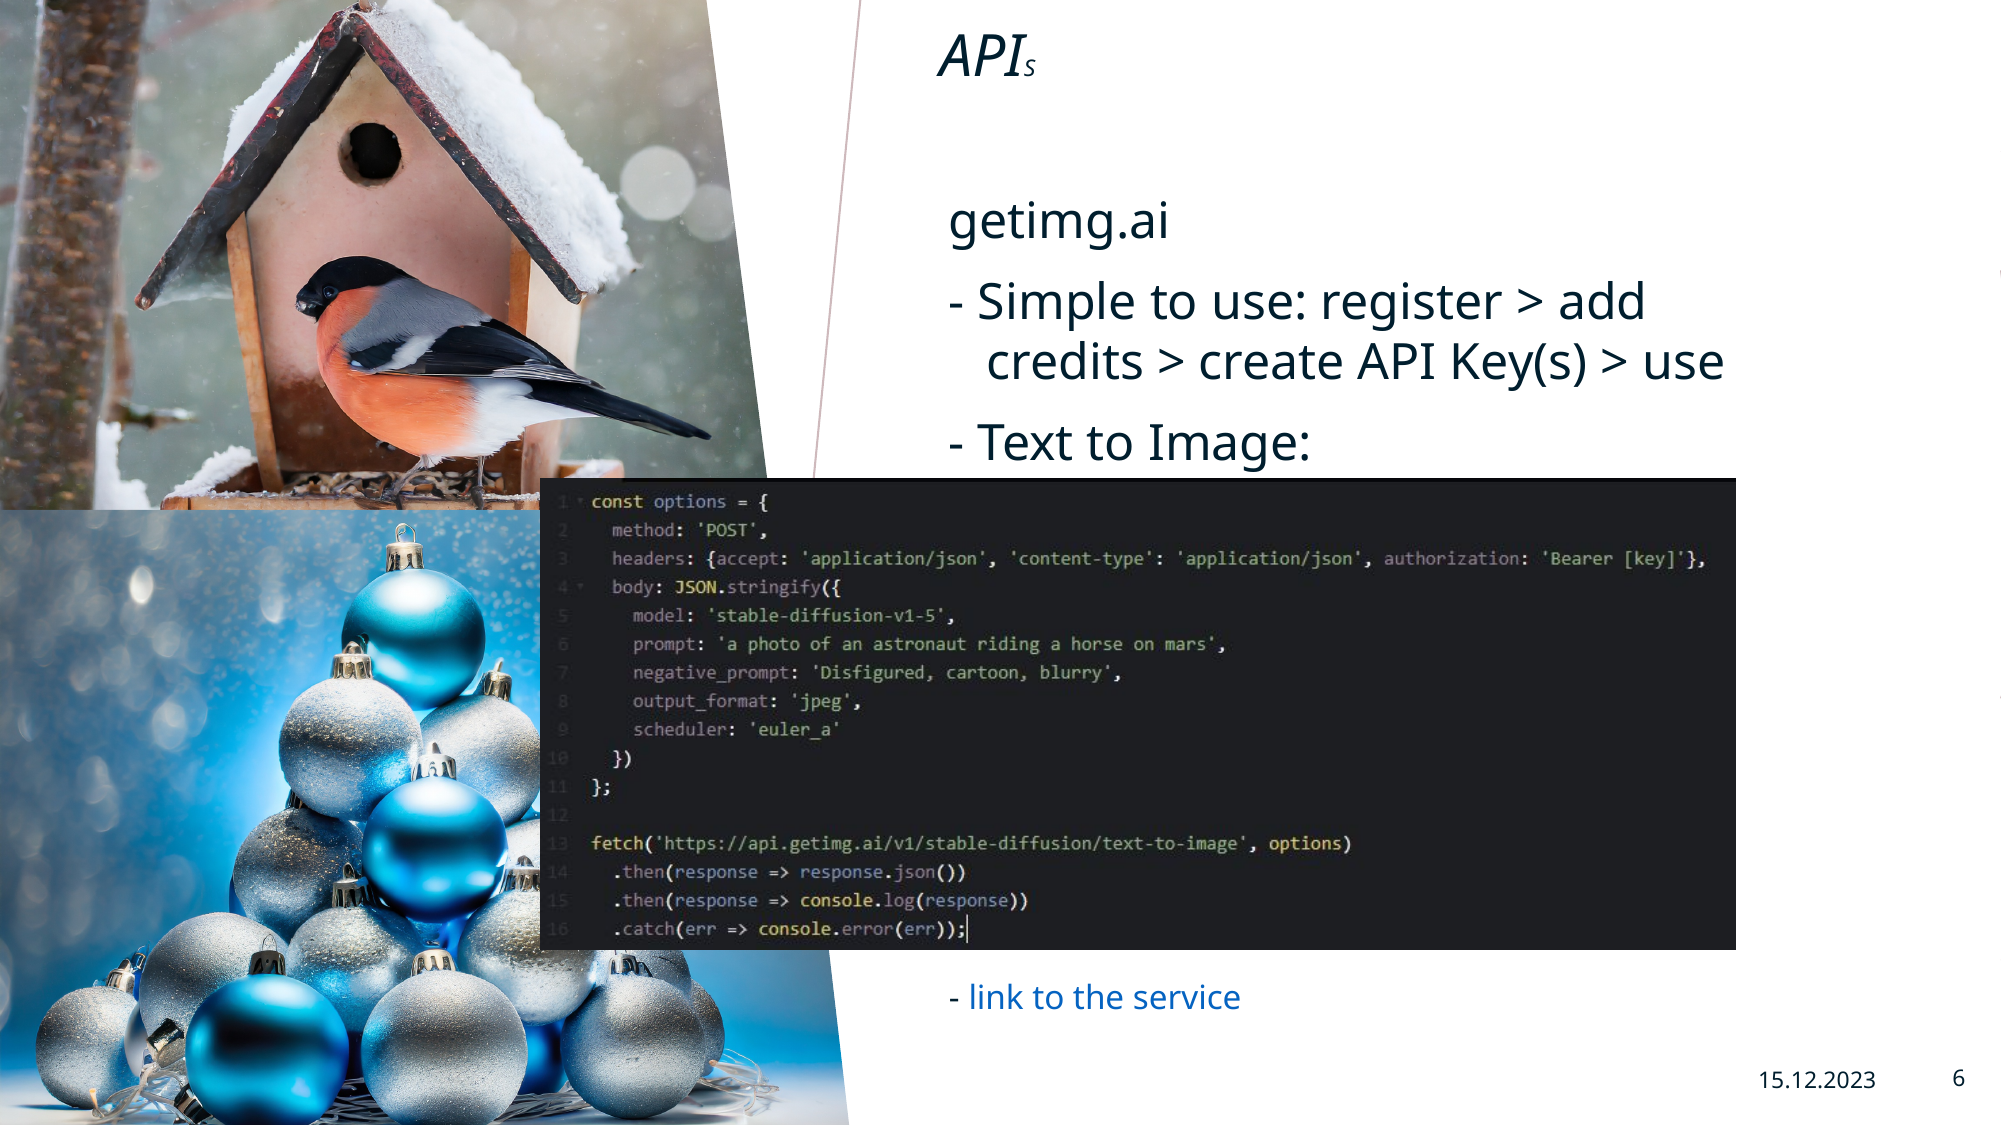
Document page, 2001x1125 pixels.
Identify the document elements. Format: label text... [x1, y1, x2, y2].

picture [0, 0, 1736, 1125]
list getimg.ai - Simple to use: register > add credits > create API Key(s) > use - Text to Image: - link to the service [934, 175, 1813, 1035]
slide_number 6 [1903, 1049, 1981, 1110]
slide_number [1203, 1049, 1892, 1110]
title APIs [924, 15, 1813, 100]
